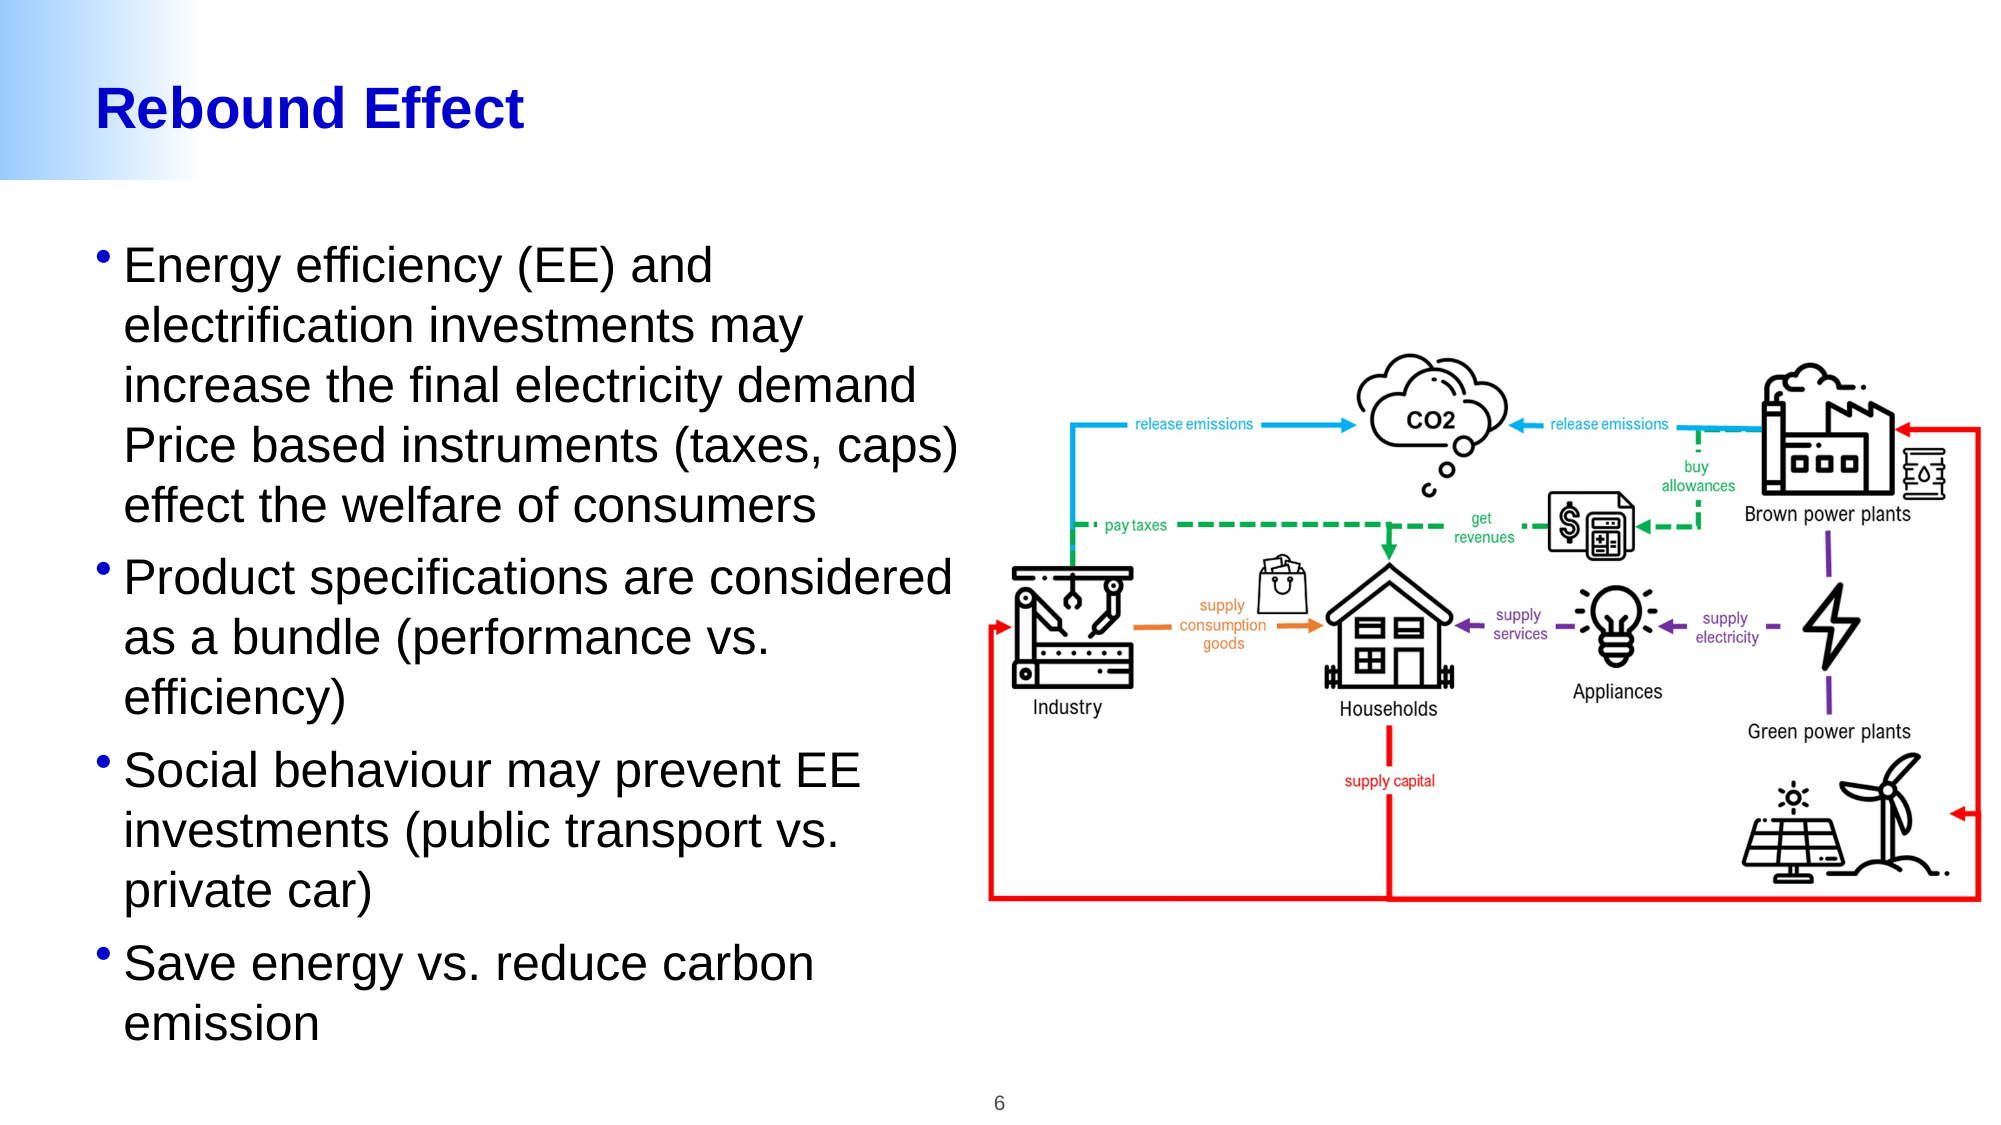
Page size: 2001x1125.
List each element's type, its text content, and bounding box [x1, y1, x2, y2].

list Energy efficiency (EE) and electrification investments may increase the final electricity demand Price based instruments (taxes, caps) effect the welfare of consumers Product specifications are considered as a bundle (performance vs. efficiency) Social behaviour may prevent EE investments (public transport vs. private car) Save energy vs. reduce carbon emission [79, 224, 981, 1035]
title Rebound Effect [79, 29, 1921, 181]
picture [983, 351, 1984, 908]
